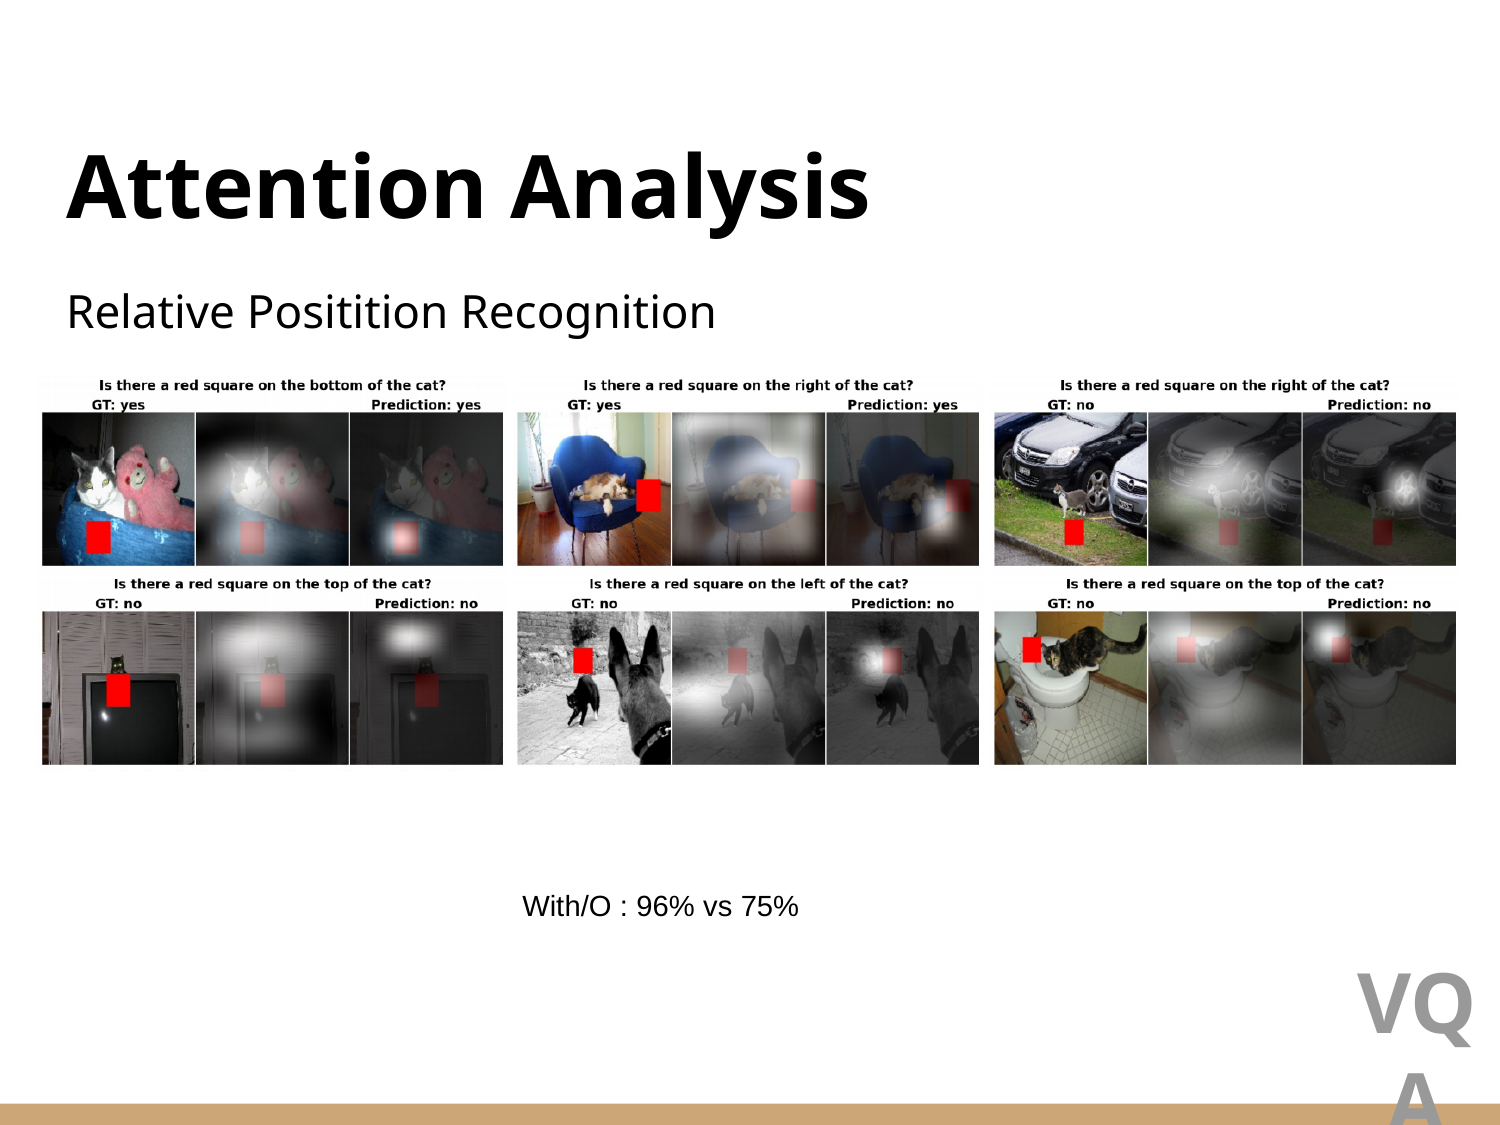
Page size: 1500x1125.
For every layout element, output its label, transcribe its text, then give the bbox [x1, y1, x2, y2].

text_box With/O : 96% vs 75% [507, 872, 1060, 1058]
list Relative Positition Recognition [51, 788, 1449, 1002]
list Relative Positition Recognition [51, 267, 1449, 370]
title Attention Analysis [51, 69, 1449, 251]
text_box VQA [1331, 981, 1500, 1119]
picture [24, 371, 1476, 779]
